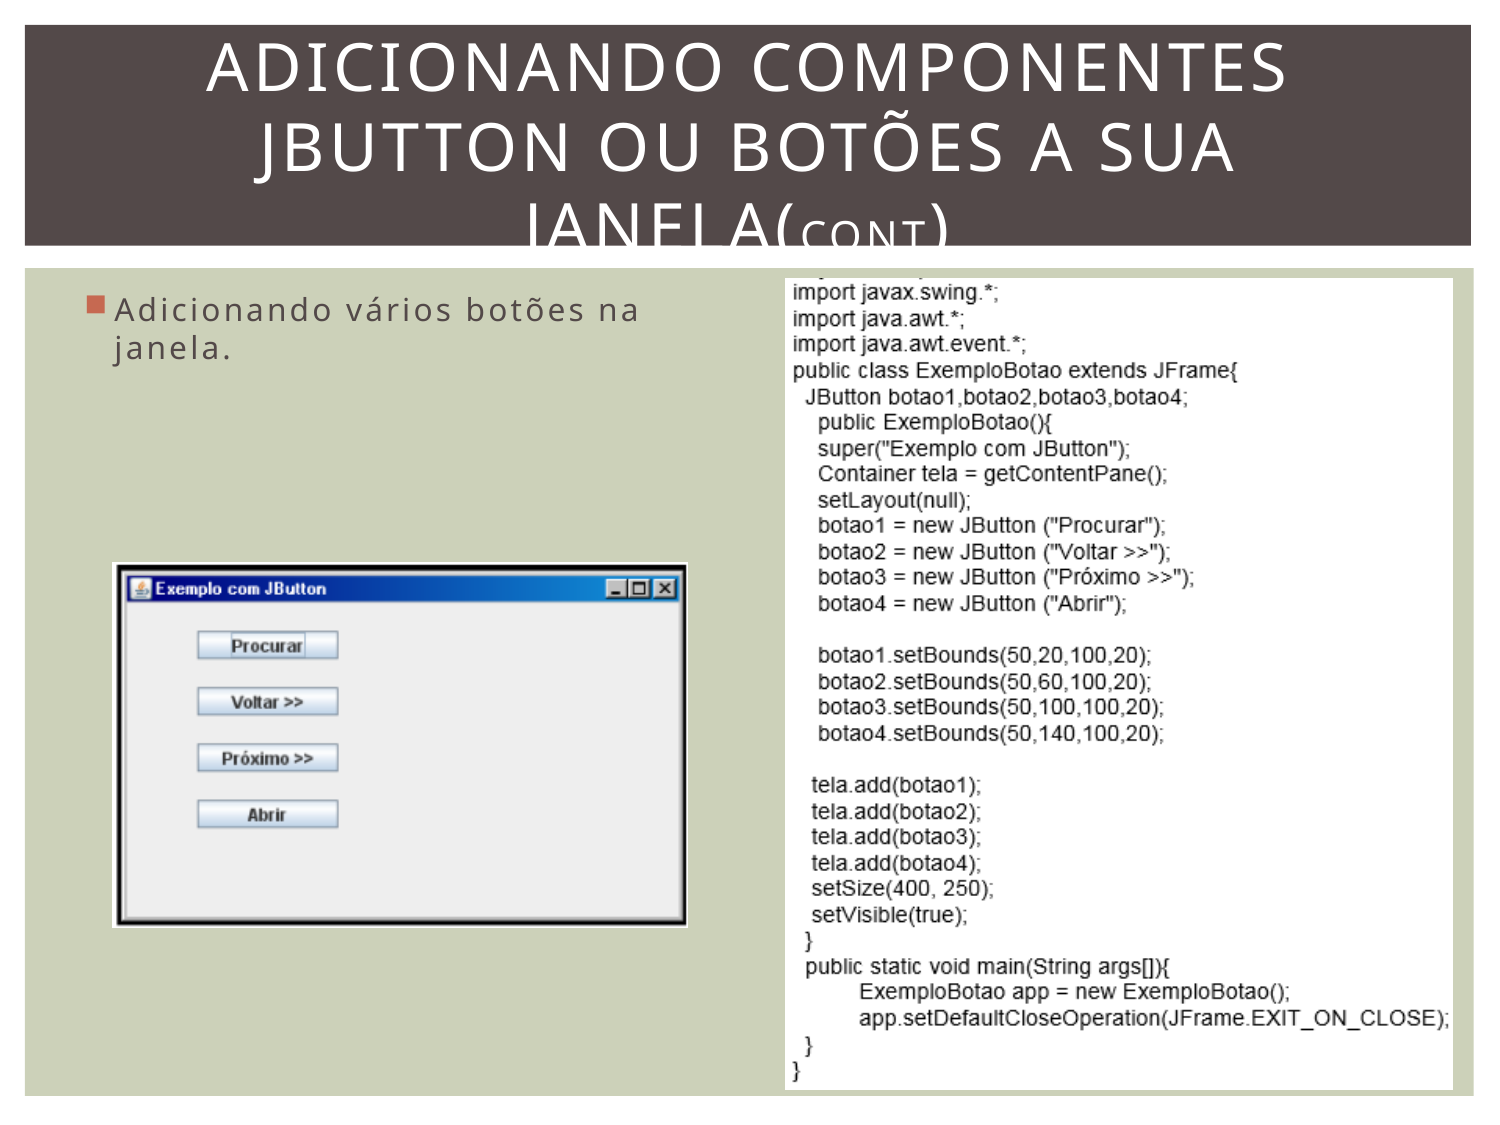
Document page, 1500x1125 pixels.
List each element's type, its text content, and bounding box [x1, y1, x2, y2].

picture [785, 278, 1453, 1091]
list Adicionando vários botões na janela. [62, 281, 715, 374]
title Adicionando componentes JButton ou botões a sua janela(cont) [62, 58, 1438, 232]
picture [111, 562, 688, 929]
